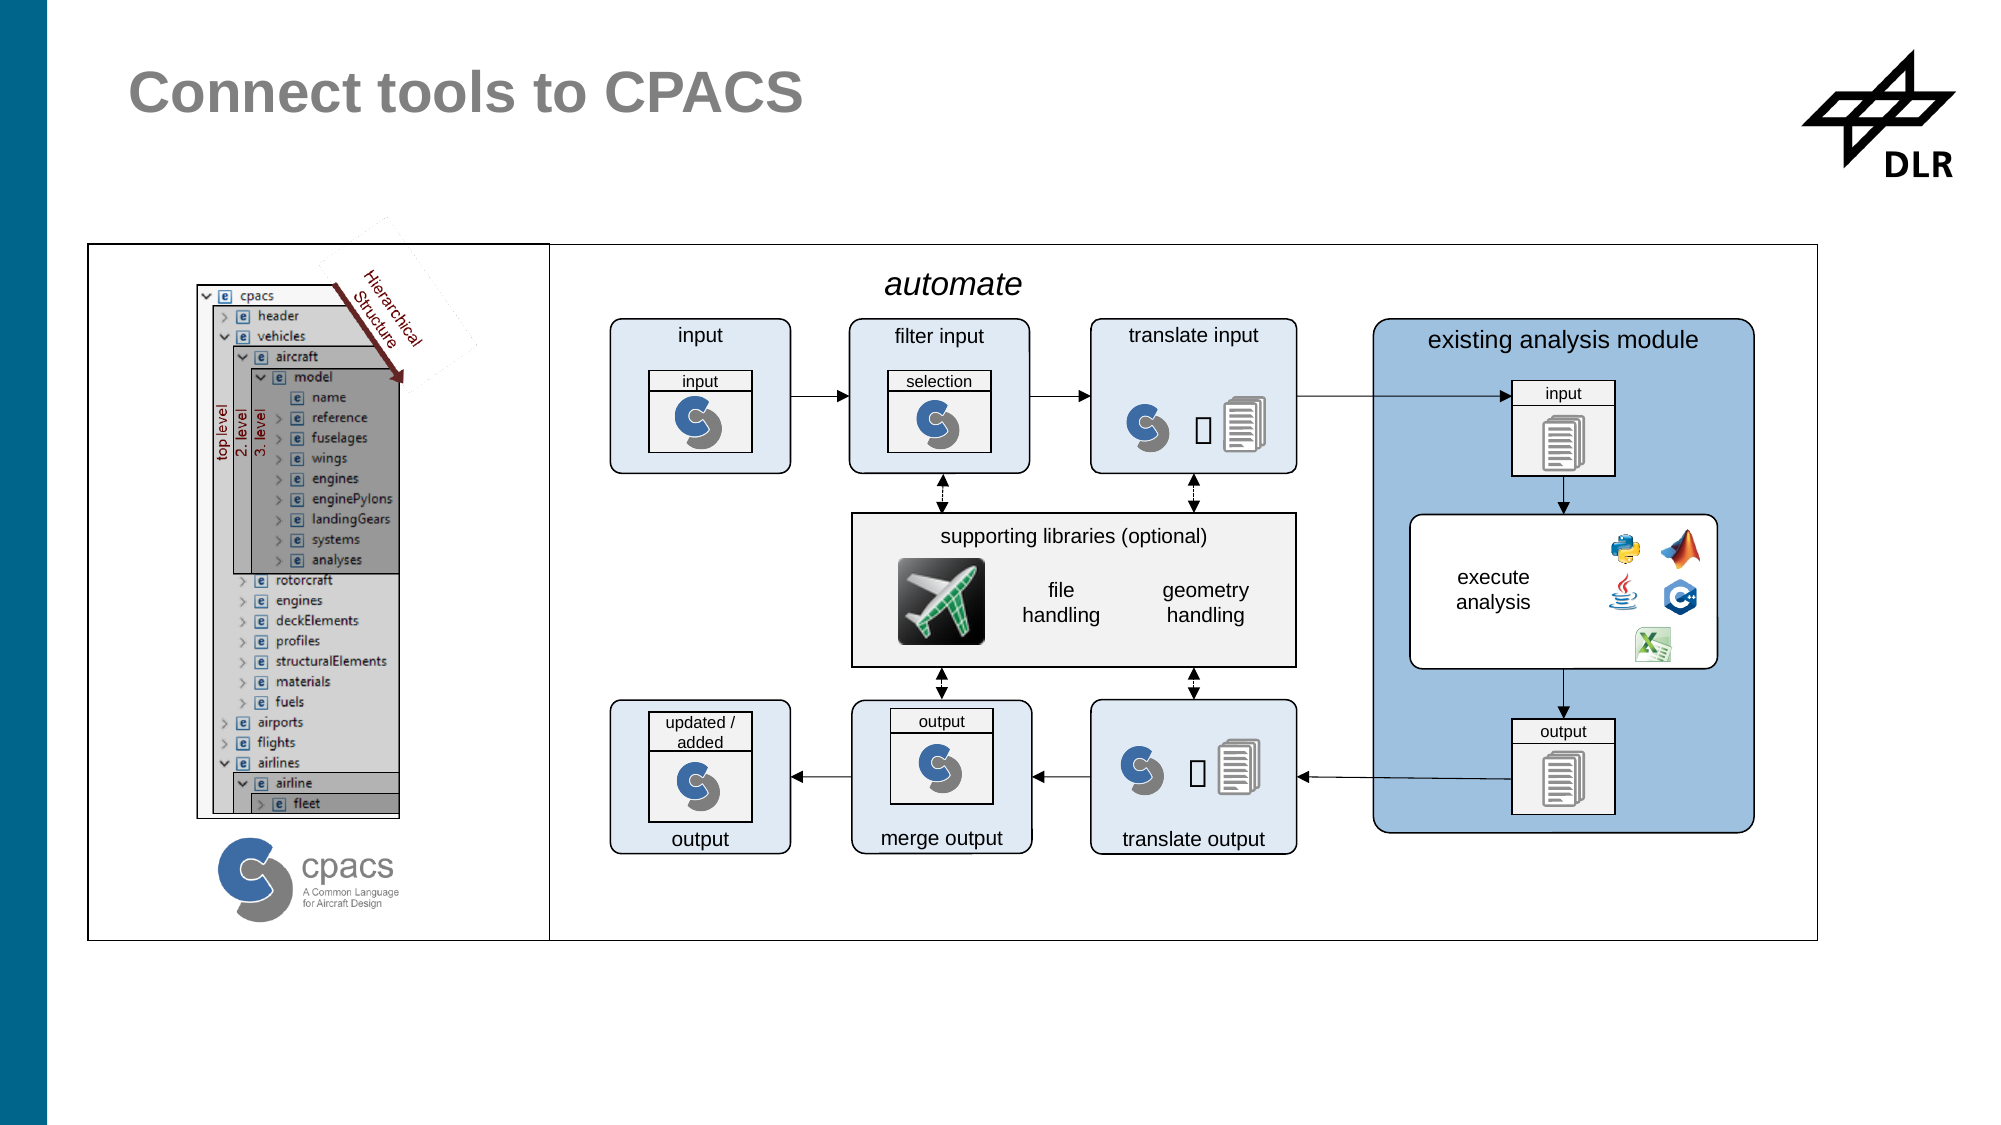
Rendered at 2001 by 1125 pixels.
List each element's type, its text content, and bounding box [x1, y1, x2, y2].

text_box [1512, 718, 1616, 815]
text_box file handling [1001, 577, 1122, 626]
text_box existing analysis module [1372, 317, 1756, 834]
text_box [1224, 397, 1266, 452]
picture [898, 558, 985, 645]
picture [217, 836, 405, 923]
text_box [851, 667, 1092, 854]
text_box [610, 318, 791, 474]
text_box  [1177, 400, 1230, 460]
text_box geometry handling [1146, 577, 1266, 626]
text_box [1092, 699, 1297, 854]
text_box [87, 243, 550, 942]
title Connect tools to CPACS [114, 54, 1764, 217]
text_box [550, 243, 1818, 942]
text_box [1409, 514, 1718, 669]
text_box automate [610, 262, 1297, 303]
picture [186, 216, 477, 820]
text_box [1512, 380, 1616, 477]
picture [1801, 49, 1957, 178]
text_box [849, 318, 1030, 474]
text_box translate input [1089, 317, 1298, 475]
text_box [610, 700, 852, 854]
picture [1125, 403, 1174, 453]
text_box supporting libraries (optional) [851, 512, 1297, 668]
